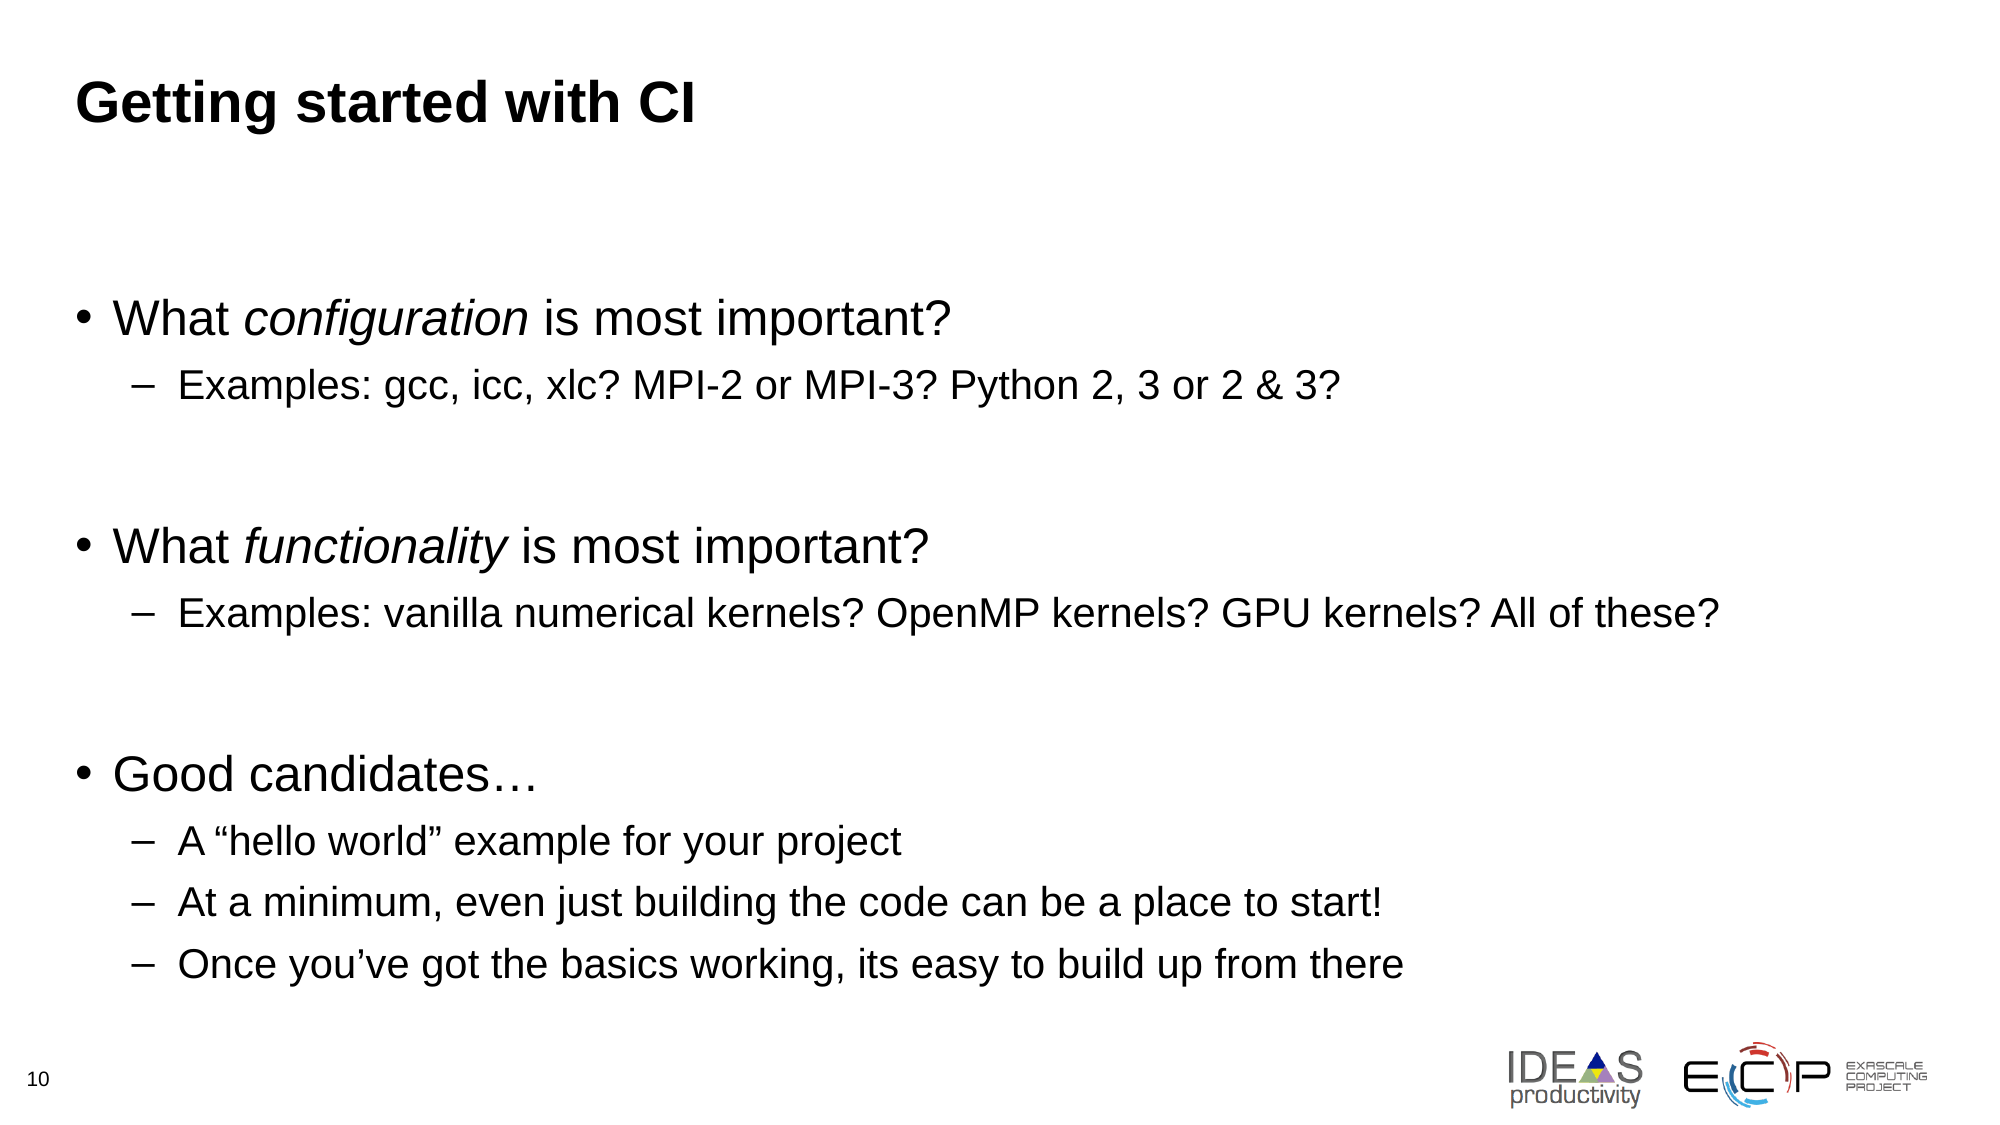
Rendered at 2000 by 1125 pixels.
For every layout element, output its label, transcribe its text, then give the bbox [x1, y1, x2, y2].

picture [1684, 1042, 1927, 1108]
picture [1508, 1050, 1643, 1109]
title Getting started with CI [59, 67, 1926, 218]
list What configuration is most important? Examples: gcc, icc, xlc? MPI-2 or MPI-3? Python 2, 3 or 2 & 3? What functionality is most important? Examples: vanilla numerical kernels? OpenMP kernels? GPU kernels? All of these? Good candidates… A “hello world” example for your project At a minimum, even just building the code can be a place to start! Once you’ve got the basics working, its easy to build up from there [59, 284, 1926, 1007]
